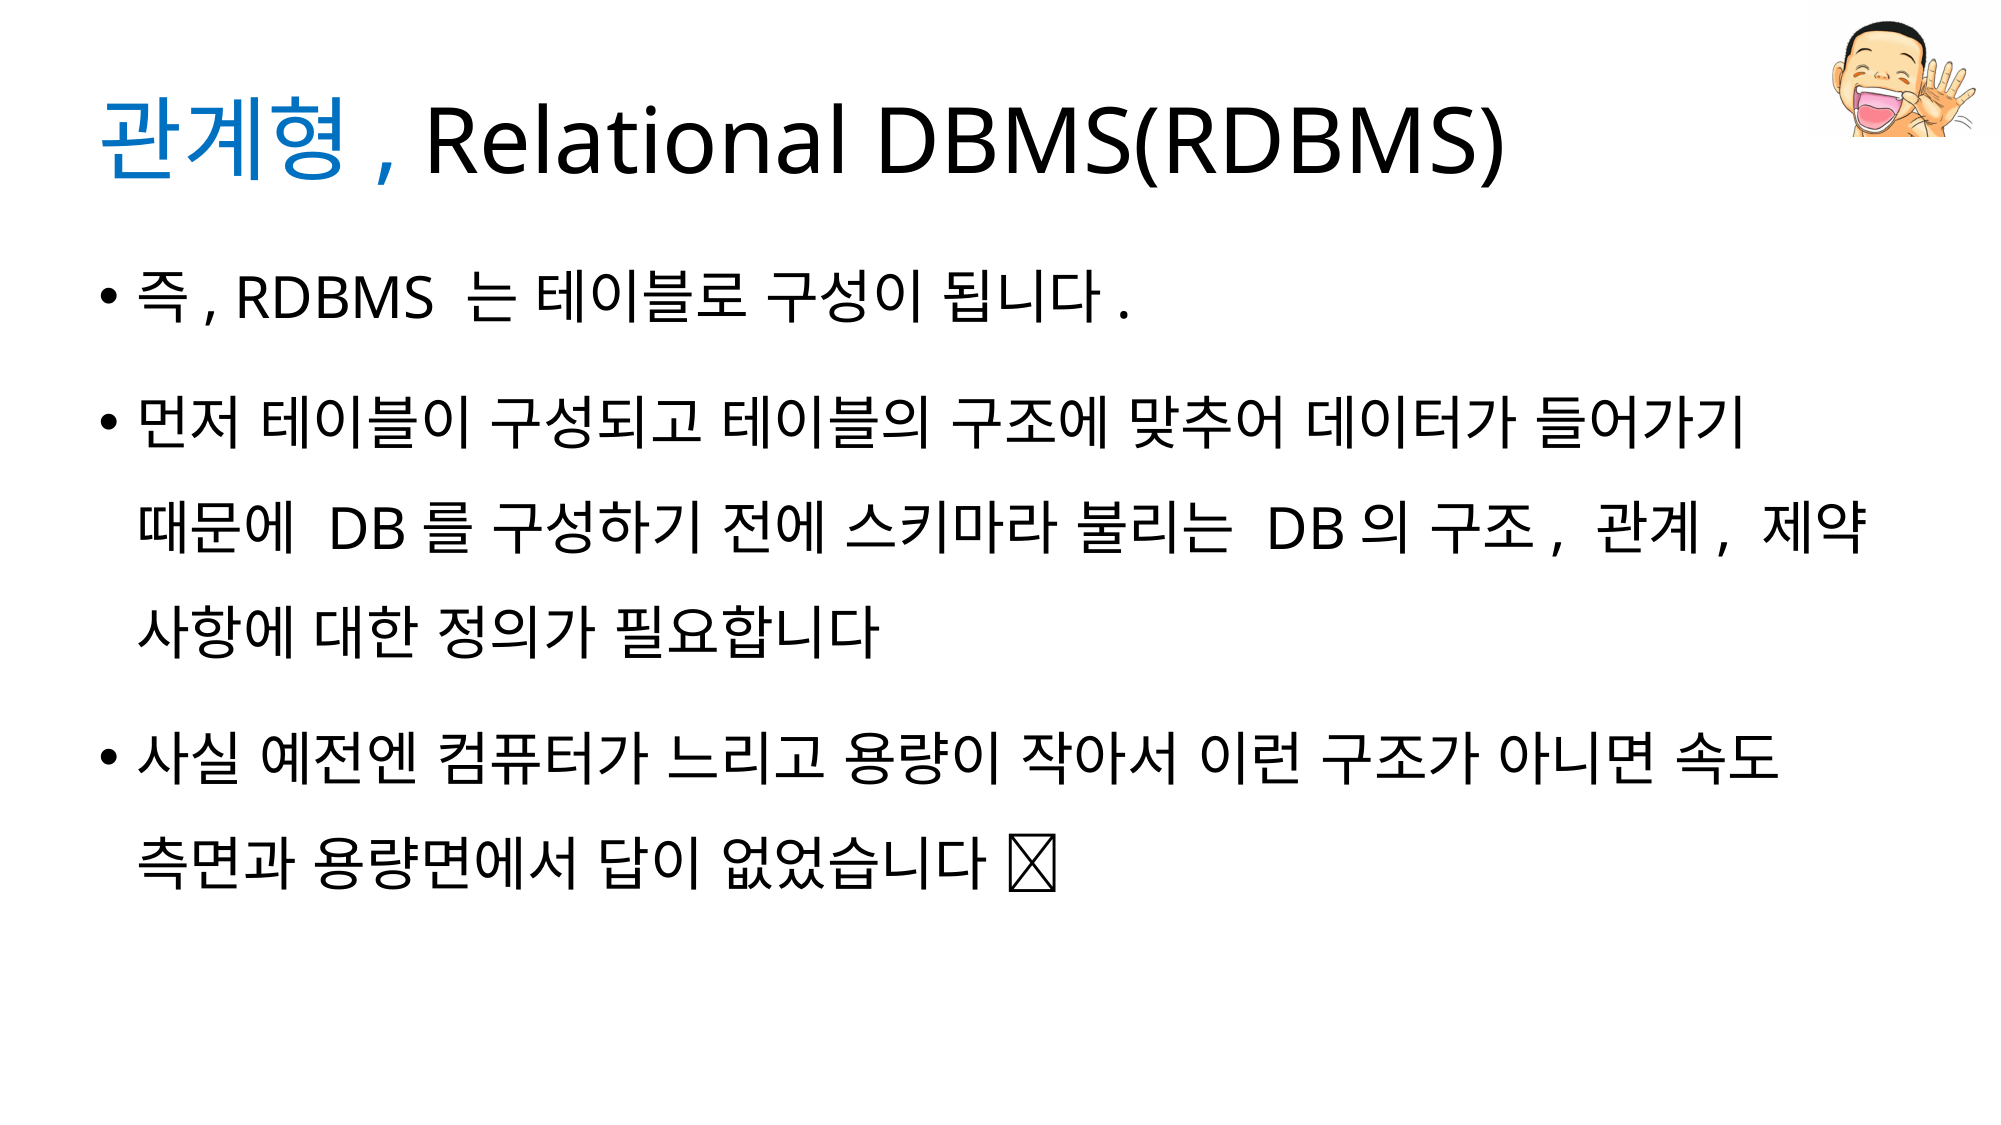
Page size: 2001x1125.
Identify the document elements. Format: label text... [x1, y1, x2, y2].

list 즉, RDBMS 는 테이블로 구성이 됩니다. 먼저 테이블이 구성되고 테이블의 구조에 맞추어 데이터가 들어가기 때문에 DB를 구성하기 전에 스키마라 불리는 DB의 구조, 관계, 제약 사항에 대한 정의가 필요합니다 사실 예전엔 컴퓨터가 느리고 용량이 작아서 이런 구조가 아니면 속도 측면과 용량면에서 답이 없었습니다  [83, 217, 1931, 1125]
title 관계형, Relational DBMS(RDBMS) [83, 0, 1931, 217]
picture [1931, 0, 2000, 137]
